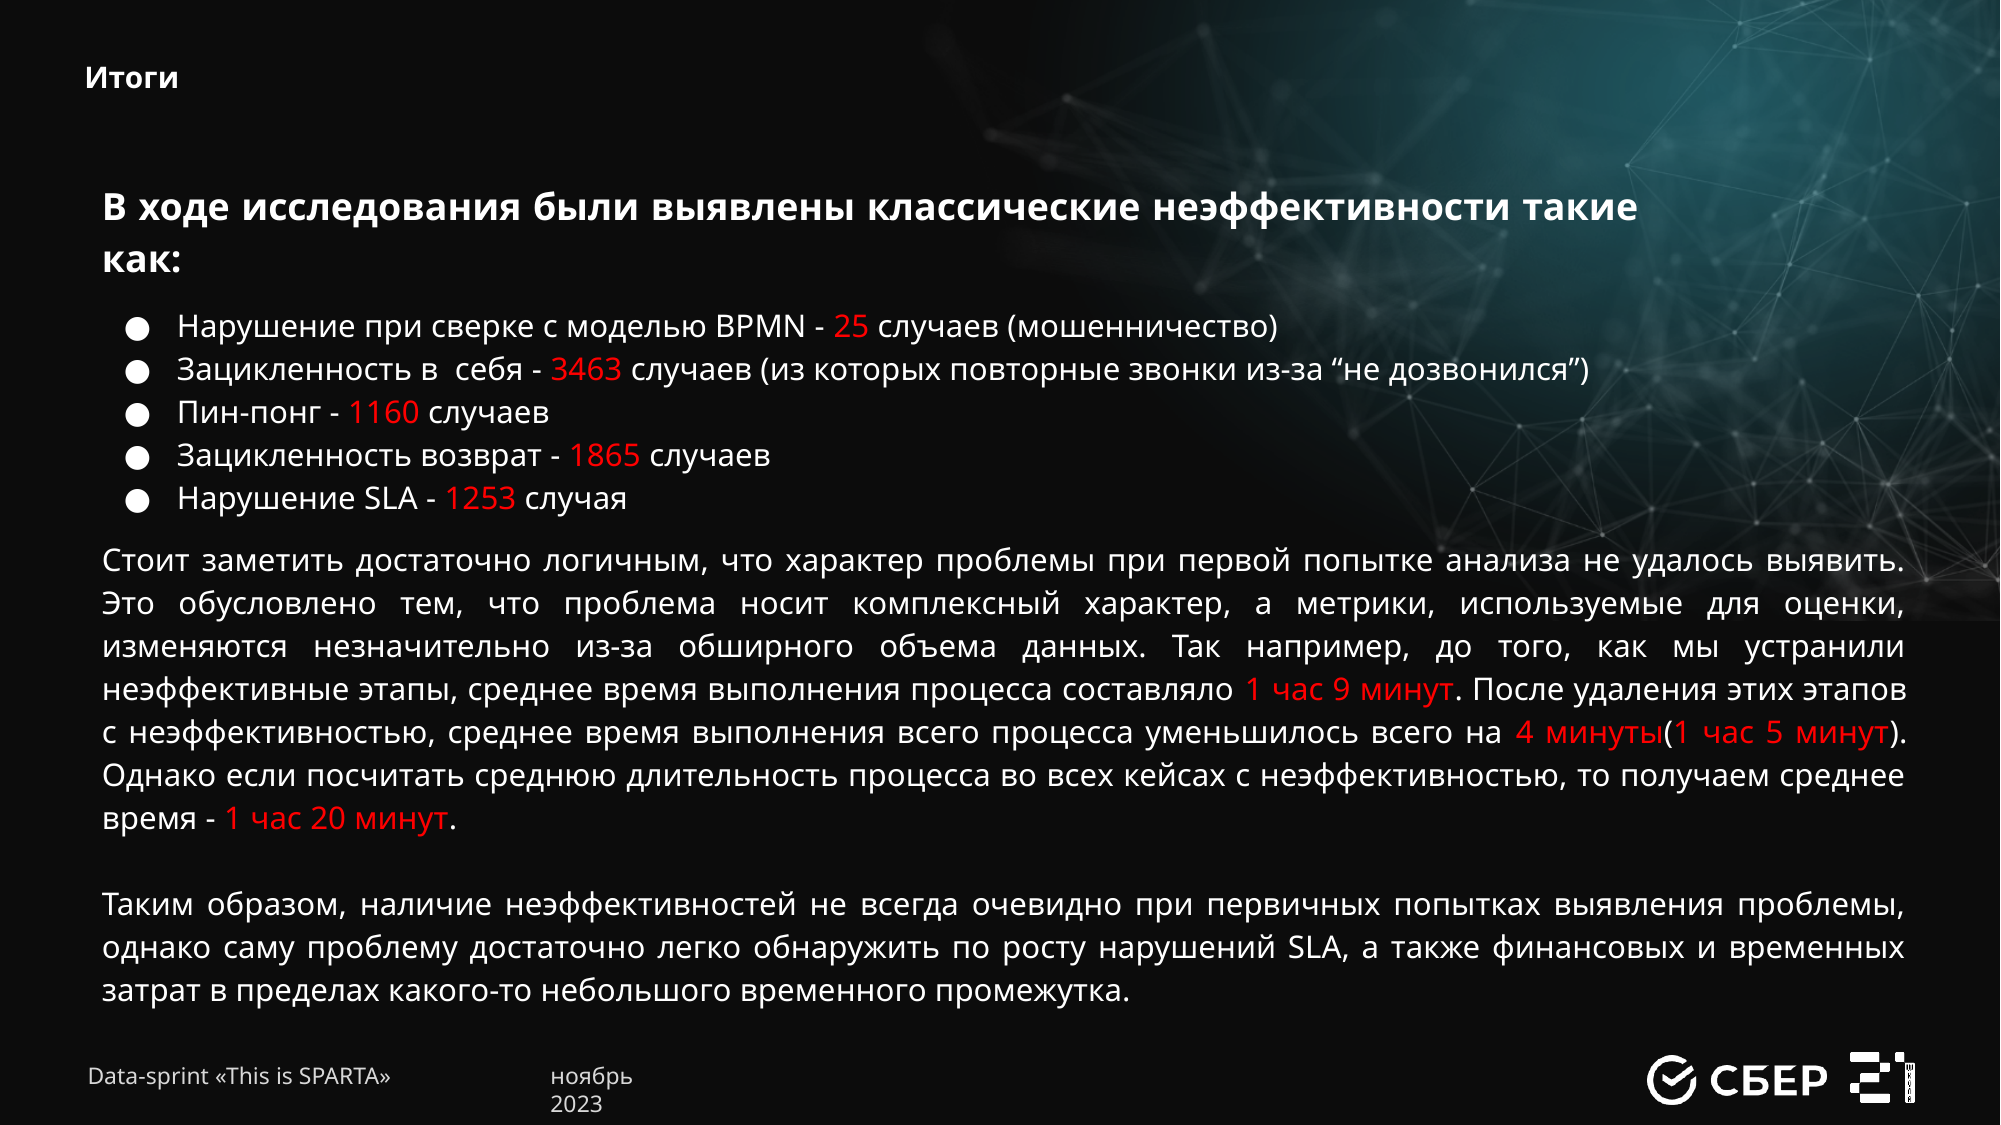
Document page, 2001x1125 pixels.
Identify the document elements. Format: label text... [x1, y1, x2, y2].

picture [1647, 1055, 1827, 1105]
title Итоги [69, 54, 558, 103]
text_box Стоит заметить достаточно логичным, что характер проблемы при первой попытке анализа не удалось выявить. Это обусловлено тем, что проблема носит комплексный характер, а метрики, используемые для оценки, изменяются незначительно из-за обширного объема данных. Так например, до того, как мы устранили неэффективные этапы, среднее время выполнения процесса составляло 1 час 9 минут. После удаления этих этапов с неэффективностью, среднее время выполнения всего процесса уменьшилось всего на 4 минуты(1 час 5 минут). Однако если посчитать среднюю длительность процесса во всех кейсах с неэффективностью, то получаем среднее время - 1 час 20 минут. Таким образом, наличие неэффективностей не всегда очевидно при первичных попытках выявления проблемы, однако саму проблему достаточно легко обнаружить по росту нарушений SLA, а также финансовых и временных затрат в пределах какого-то небольшого временного промежутка. [97, 530, 1912, 1012]
picture [563, 0, 2000, 717]
text_box В ходе исследования были выявлены классические неэффективности такие как: Нарушение при сверке с моделью BPMN - 25 случаев (мошенничество) Зацикленность в себя - 3463 случаев (из которых повторные звонки из-за “не дозвонился”) Пин-понг - 1160 случаев Зацикленность возврат - 1865 случаев Нарушение SLA - 1253 случая [97, 172, 558, 520]
picture [1833, 1036, 1931, 1107]
